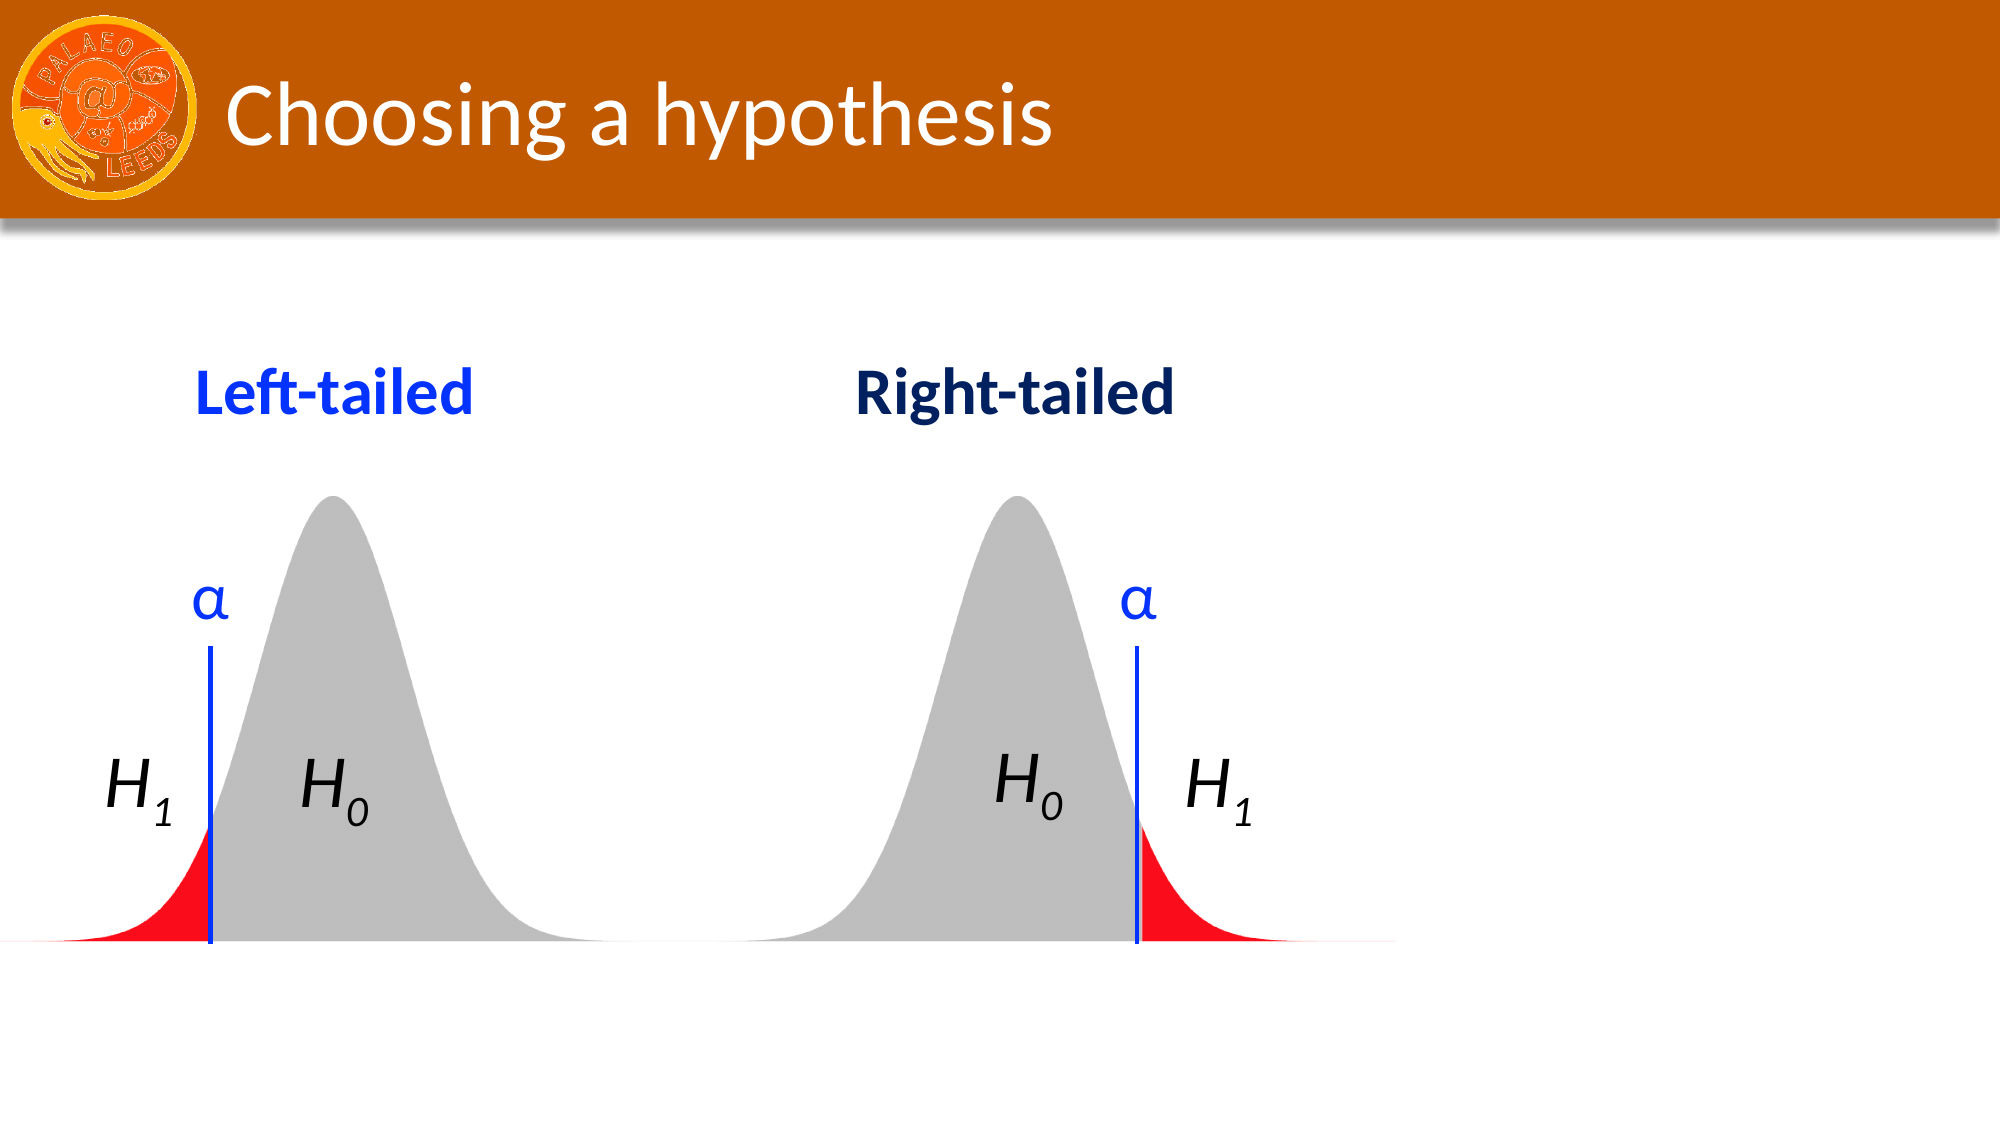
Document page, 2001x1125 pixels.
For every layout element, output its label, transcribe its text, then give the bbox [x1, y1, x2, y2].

text_box Right-tailed [840, 340, 1192, 436]
text_box Left-tailed [180, 340, 491, 436]
text_box Choosing a hypothesis [210, 17, 2000, 201]
text_box [0, 0, 2000, 219]
picture [11, 15, 197, 200]
picture [0, 484, 1456, 956]
